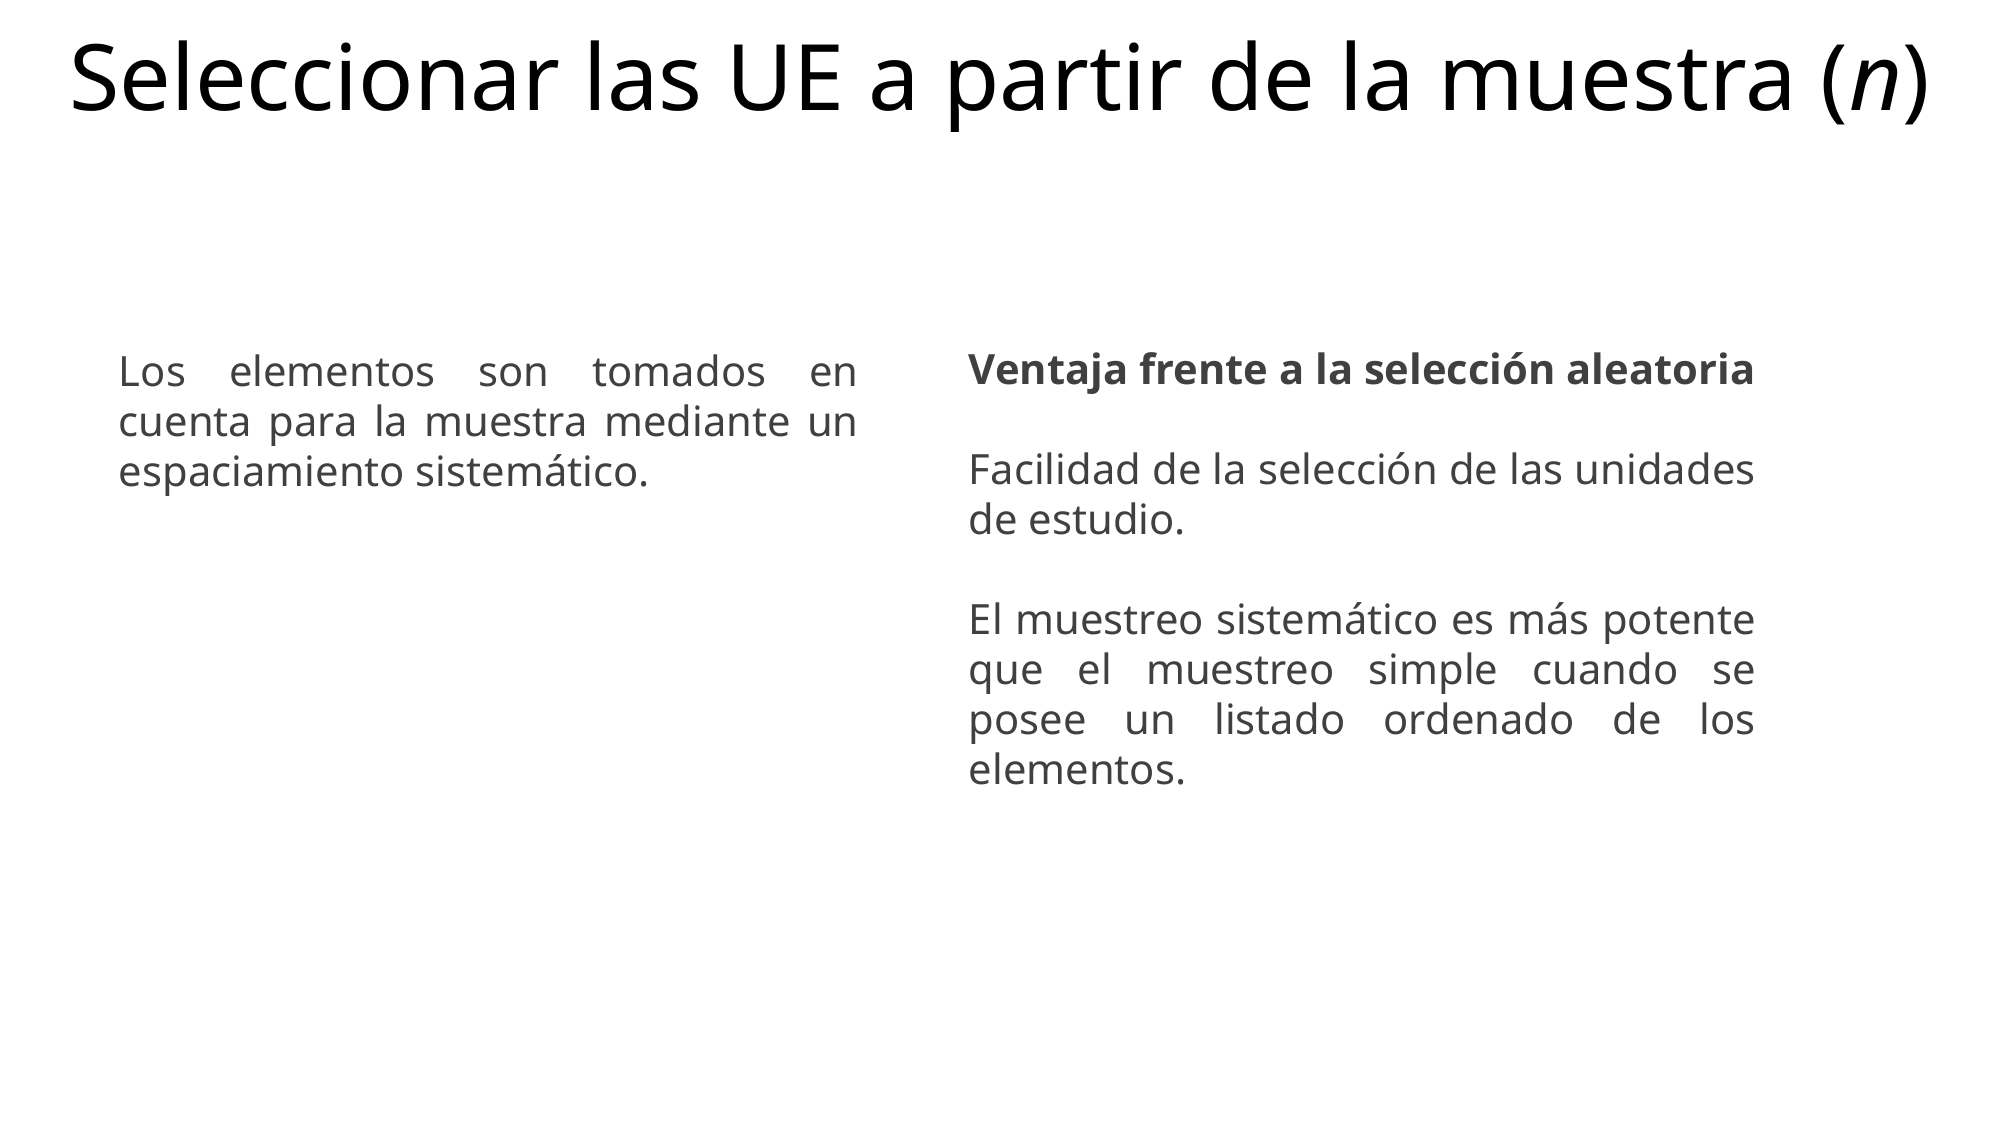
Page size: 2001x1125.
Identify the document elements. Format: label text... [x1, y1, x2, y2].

text_box Ventaja frente a la selección aleatoria Facilidad de la selección de las unidades de estudio. El muestreo sistemático es más potente que el muestreo simple cuando se posee un listado ordenado de los elementos. [954, 335, 1771, 800]
text_box Los elementos son tomados en cuenta para la muestra mediante un espaciamiento sistemático. [104, 337, 874, 503]
text_box Seleccionar las UE a partir de la muestra (n) [13, 14, 1987, 147]
